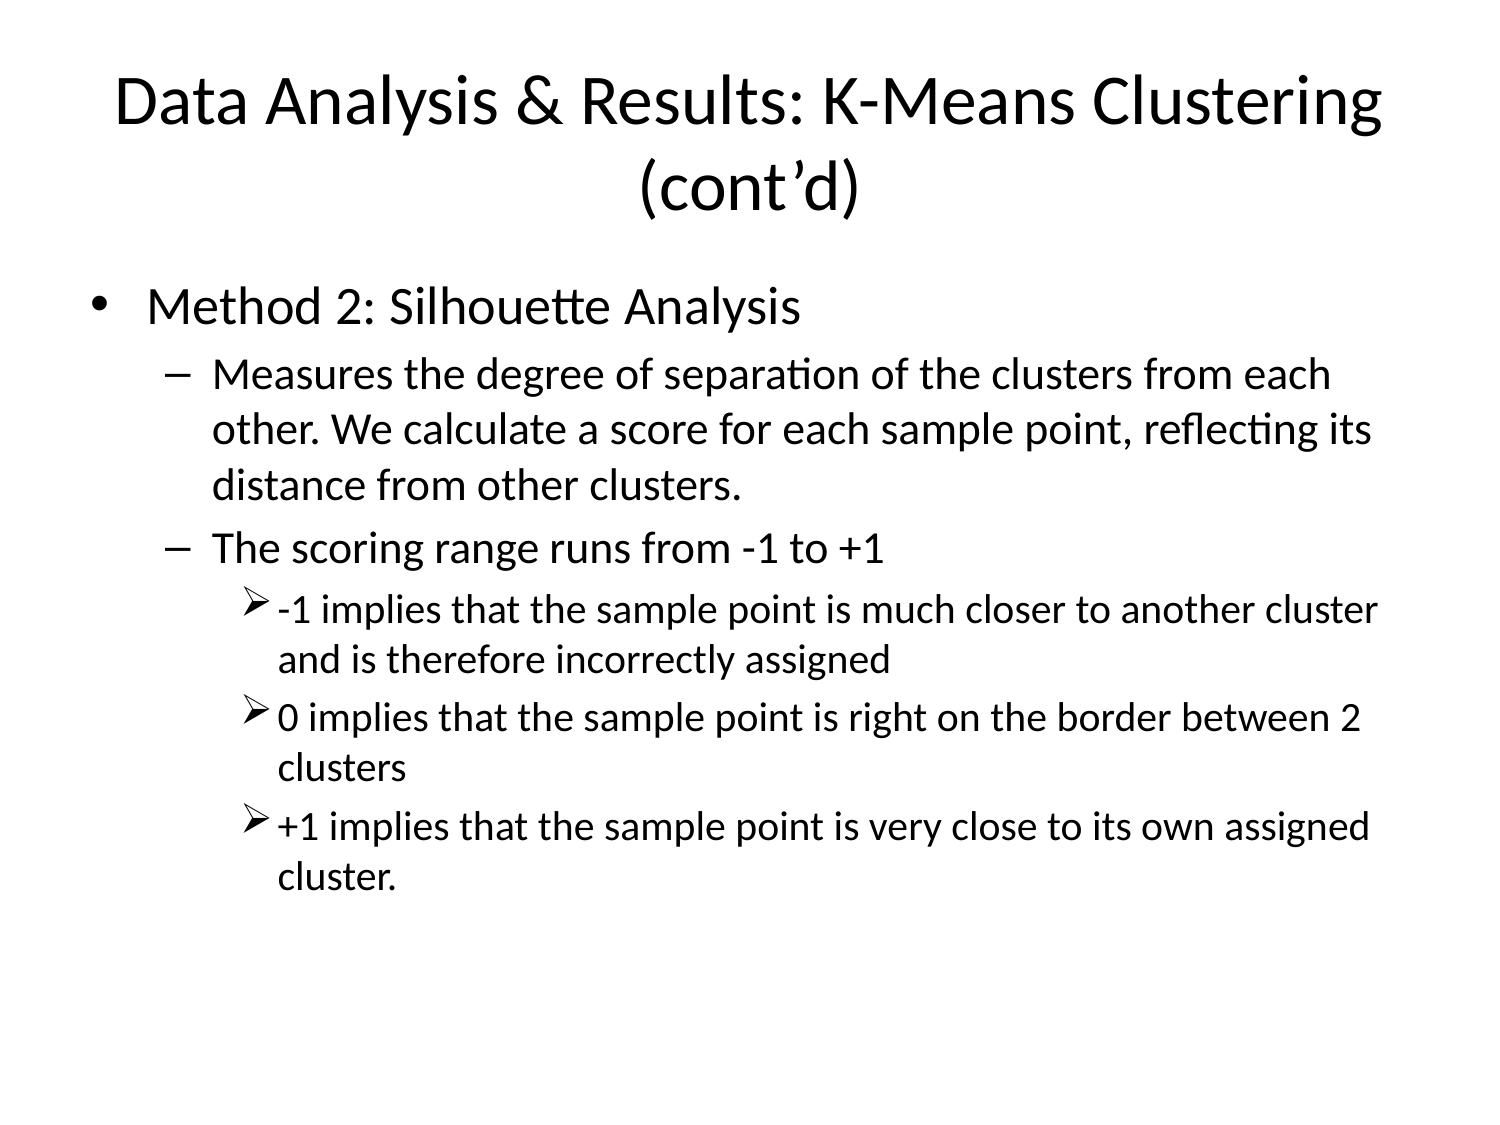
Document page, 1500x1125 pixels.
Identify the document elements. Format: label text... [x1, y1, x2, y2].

title Data Analysis & Results: K-Means Clustering (cont’d) [75, 45, 1425, 233]
list Method 2: Silhouette Analysis Measures the degree of separation of the clusters from each other. We calculate a score for each sample point, reflecting its distance from other clusters. The scoring range runs from -1 to +1 -1 implies that the sample point is much closer to another cluster and is therefore incorrectly assigned 0 implies that the sample point is right on the border between 2 clusters +1 implies that the sample point is very close to its own assigned cluster. [75, 262, 1425, 1082]
